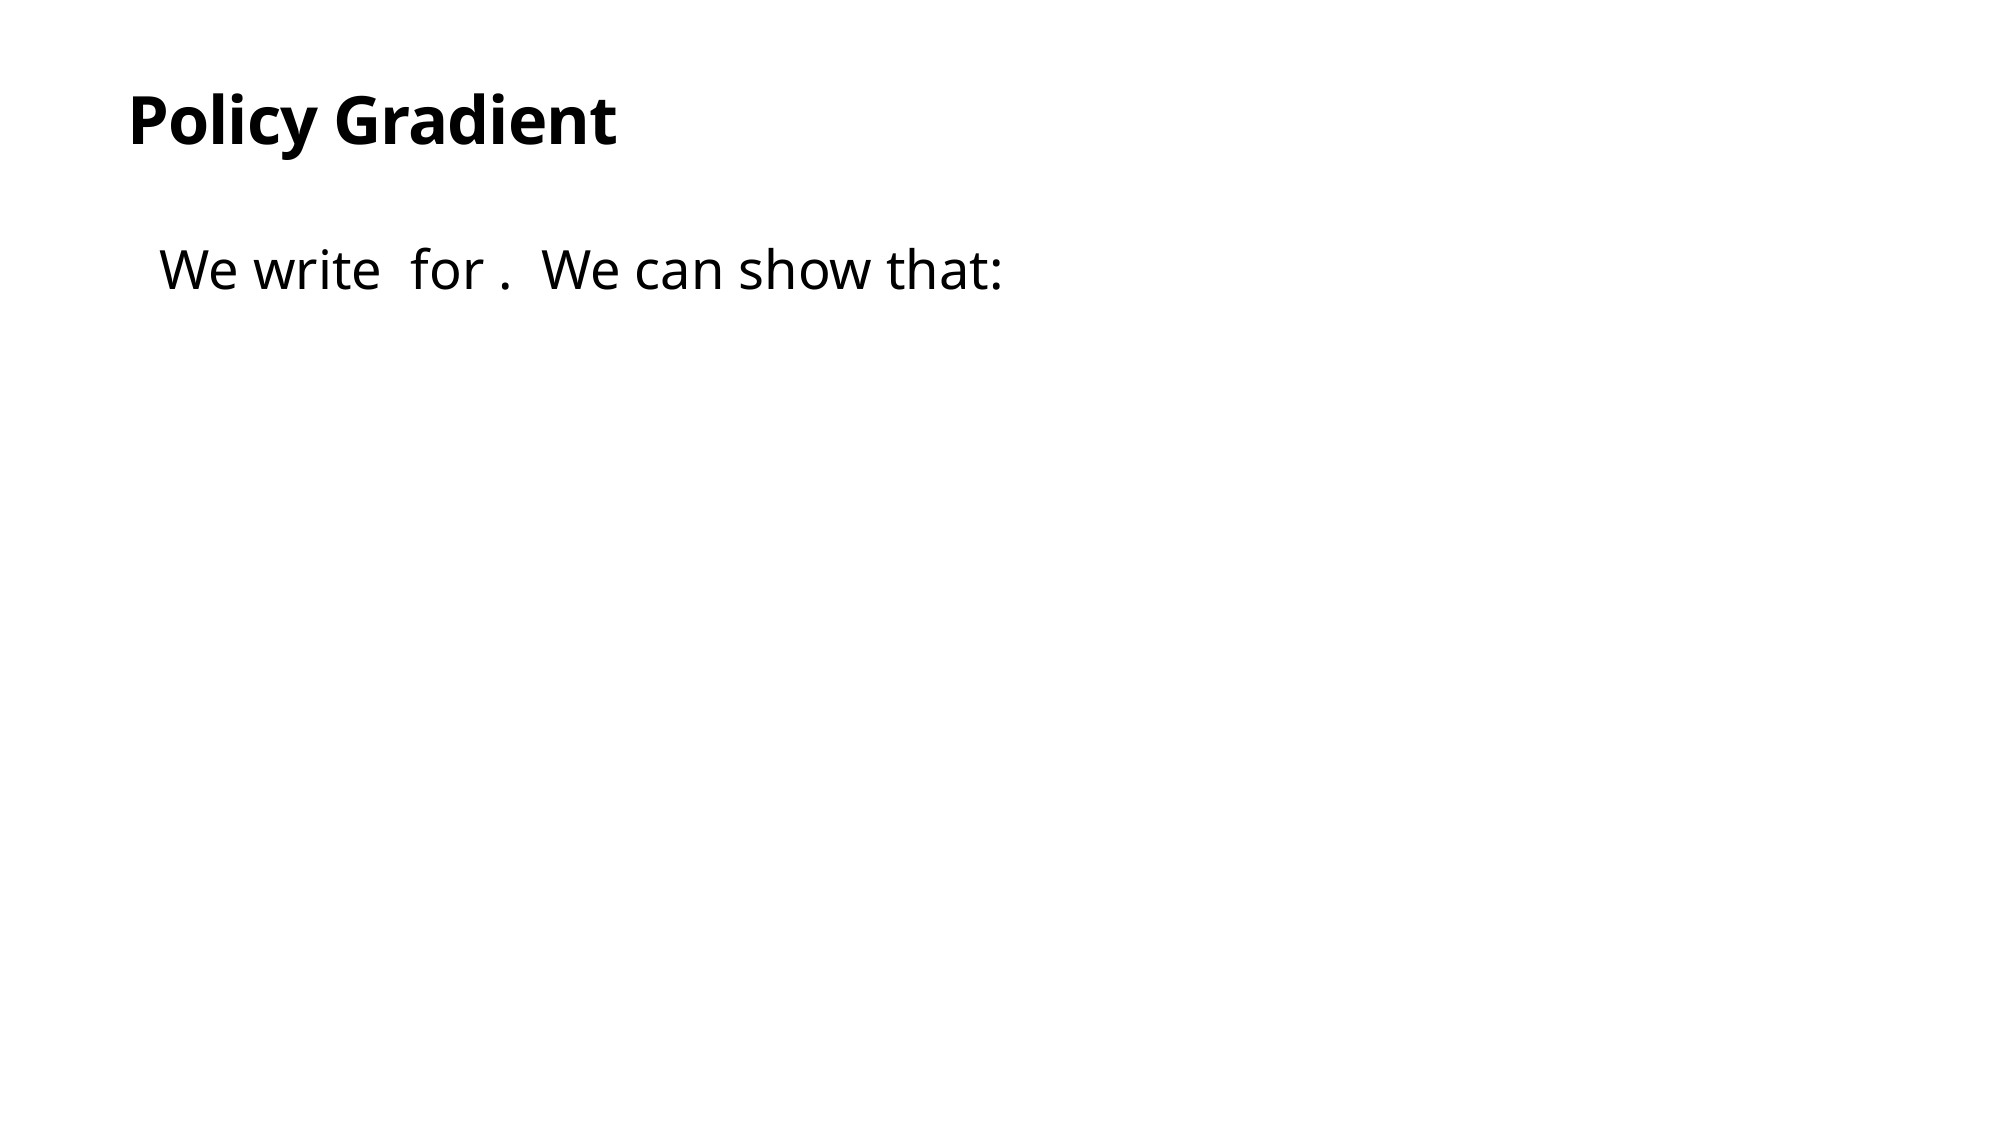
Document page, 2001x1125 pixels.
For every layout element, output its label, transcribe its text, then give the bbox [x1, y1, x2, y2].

title Policy Gradient [127, 78, 1872, 159]
